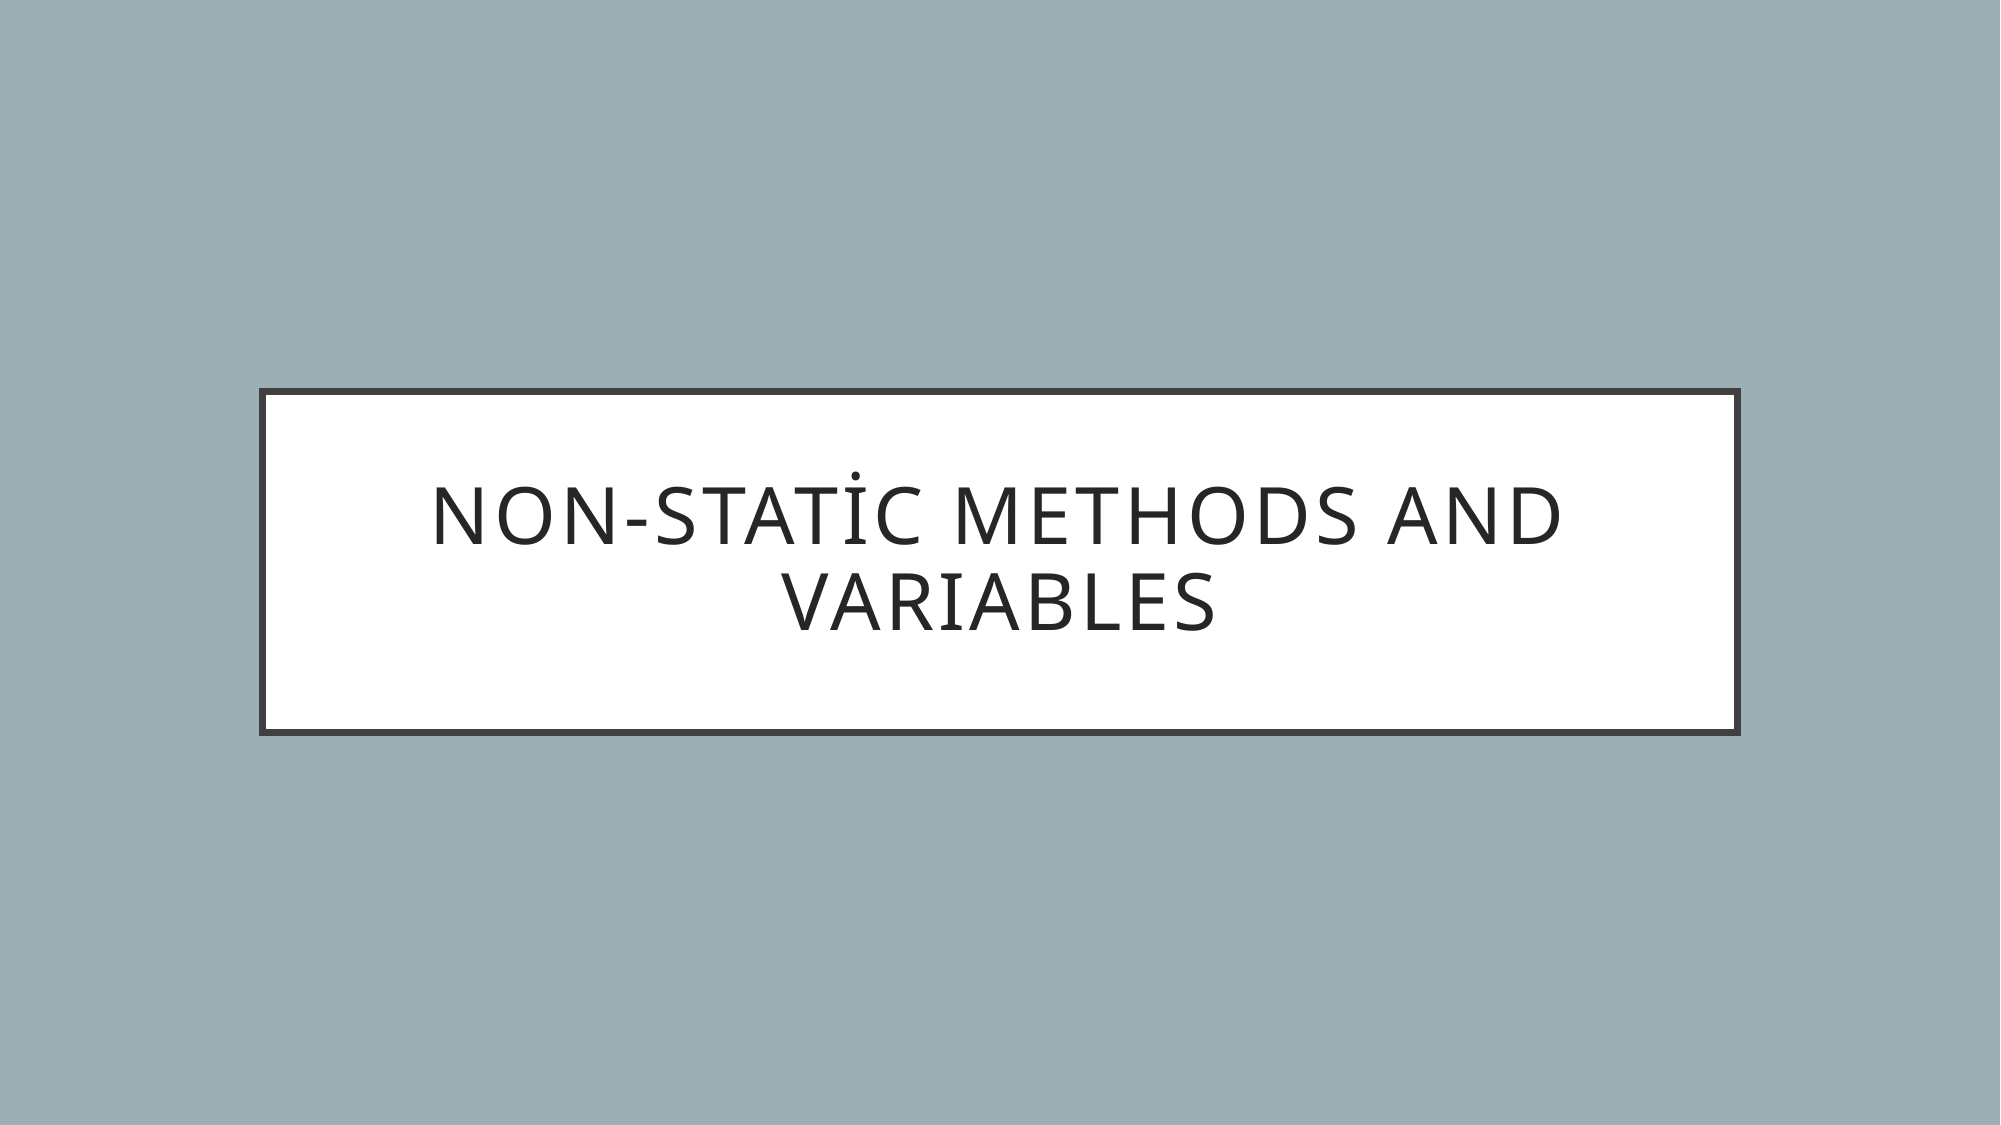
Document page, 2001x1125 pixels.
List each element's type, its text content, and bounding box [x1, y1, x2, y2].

title Non-static methods And VARIABLES [259, 388, 1741, 736]
